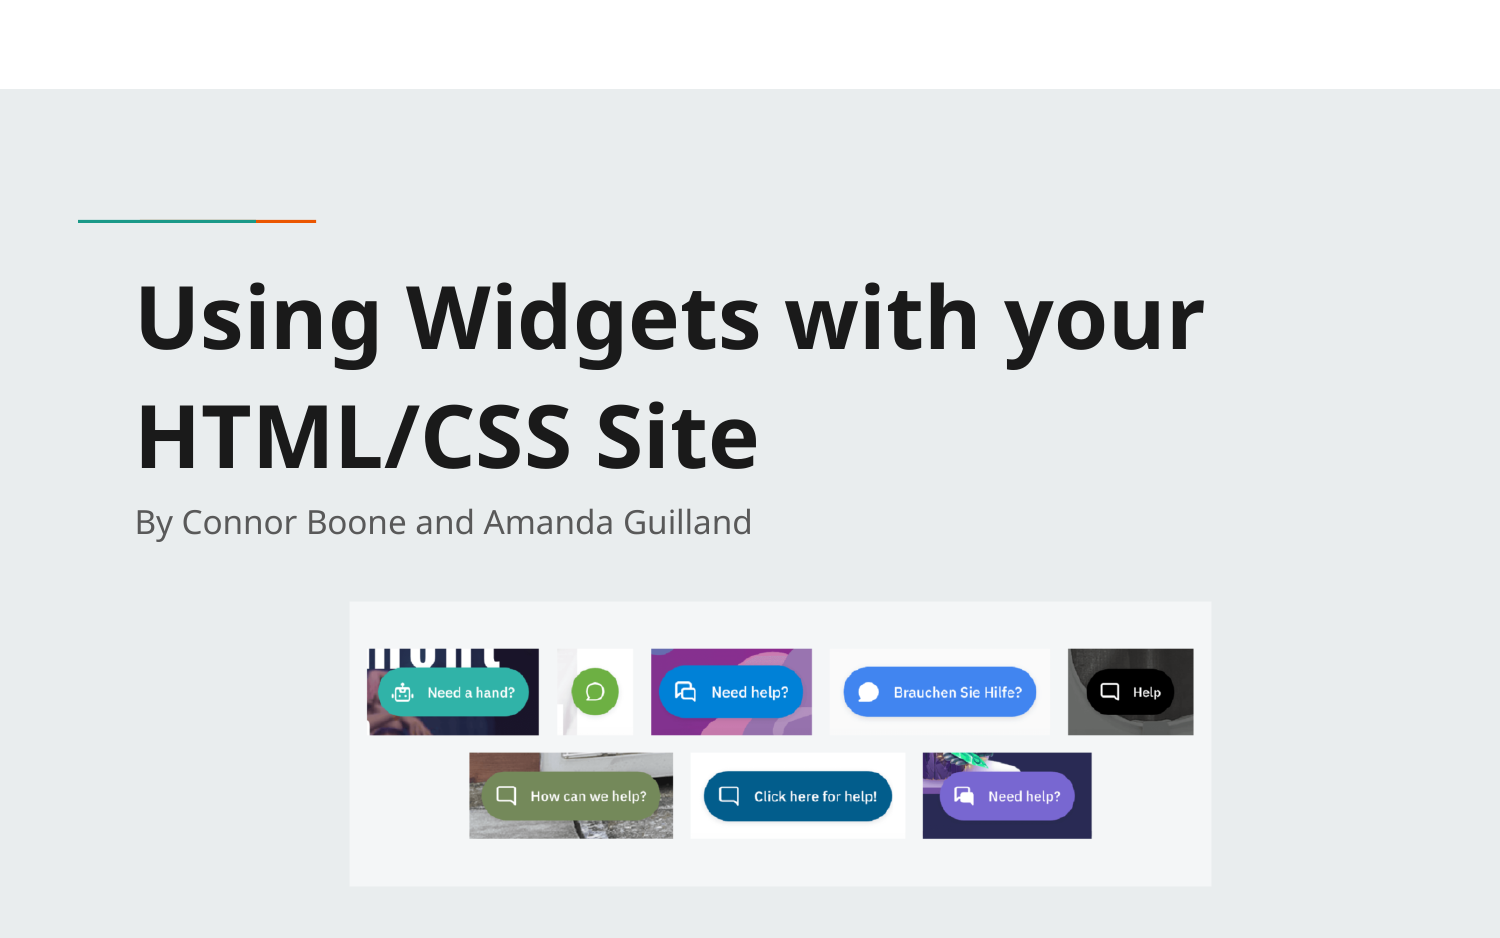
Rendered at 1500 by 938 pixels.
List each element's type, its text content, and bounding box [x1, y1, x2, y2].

title Using Widgets with your HTML/CSS Site [119, 241, 1381, 484]
picture [330, 582, 1229, 904]
subtitle By Connor Boone and Amanda Guilland [119, 484, 1381, 584]
